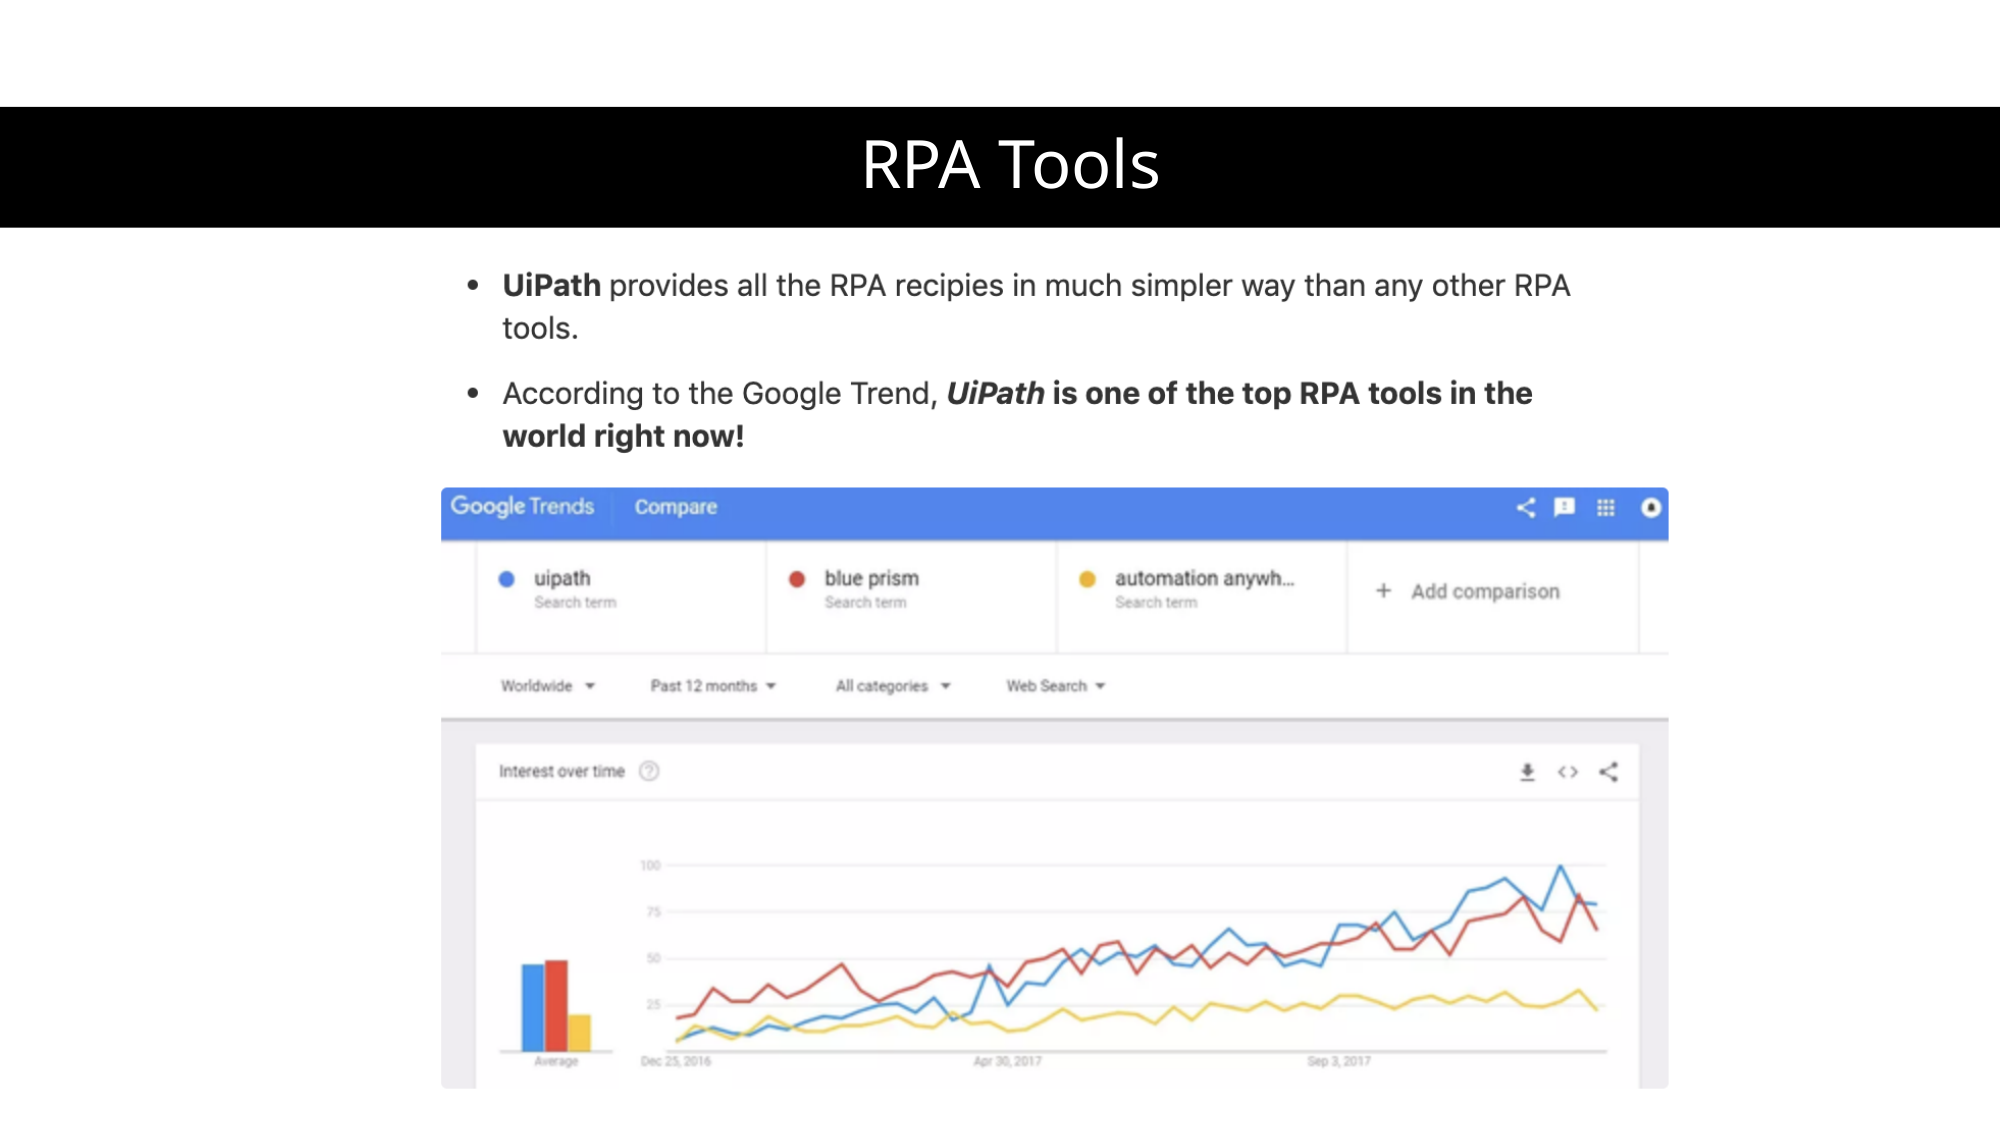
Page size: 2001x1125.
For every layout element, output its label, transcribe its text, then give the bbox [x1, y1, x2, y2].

text_box [0, 106, 2000, 229]
title RPA Tools [91, 105, 1931, 228]
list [431, 245, 1689, 1107]
